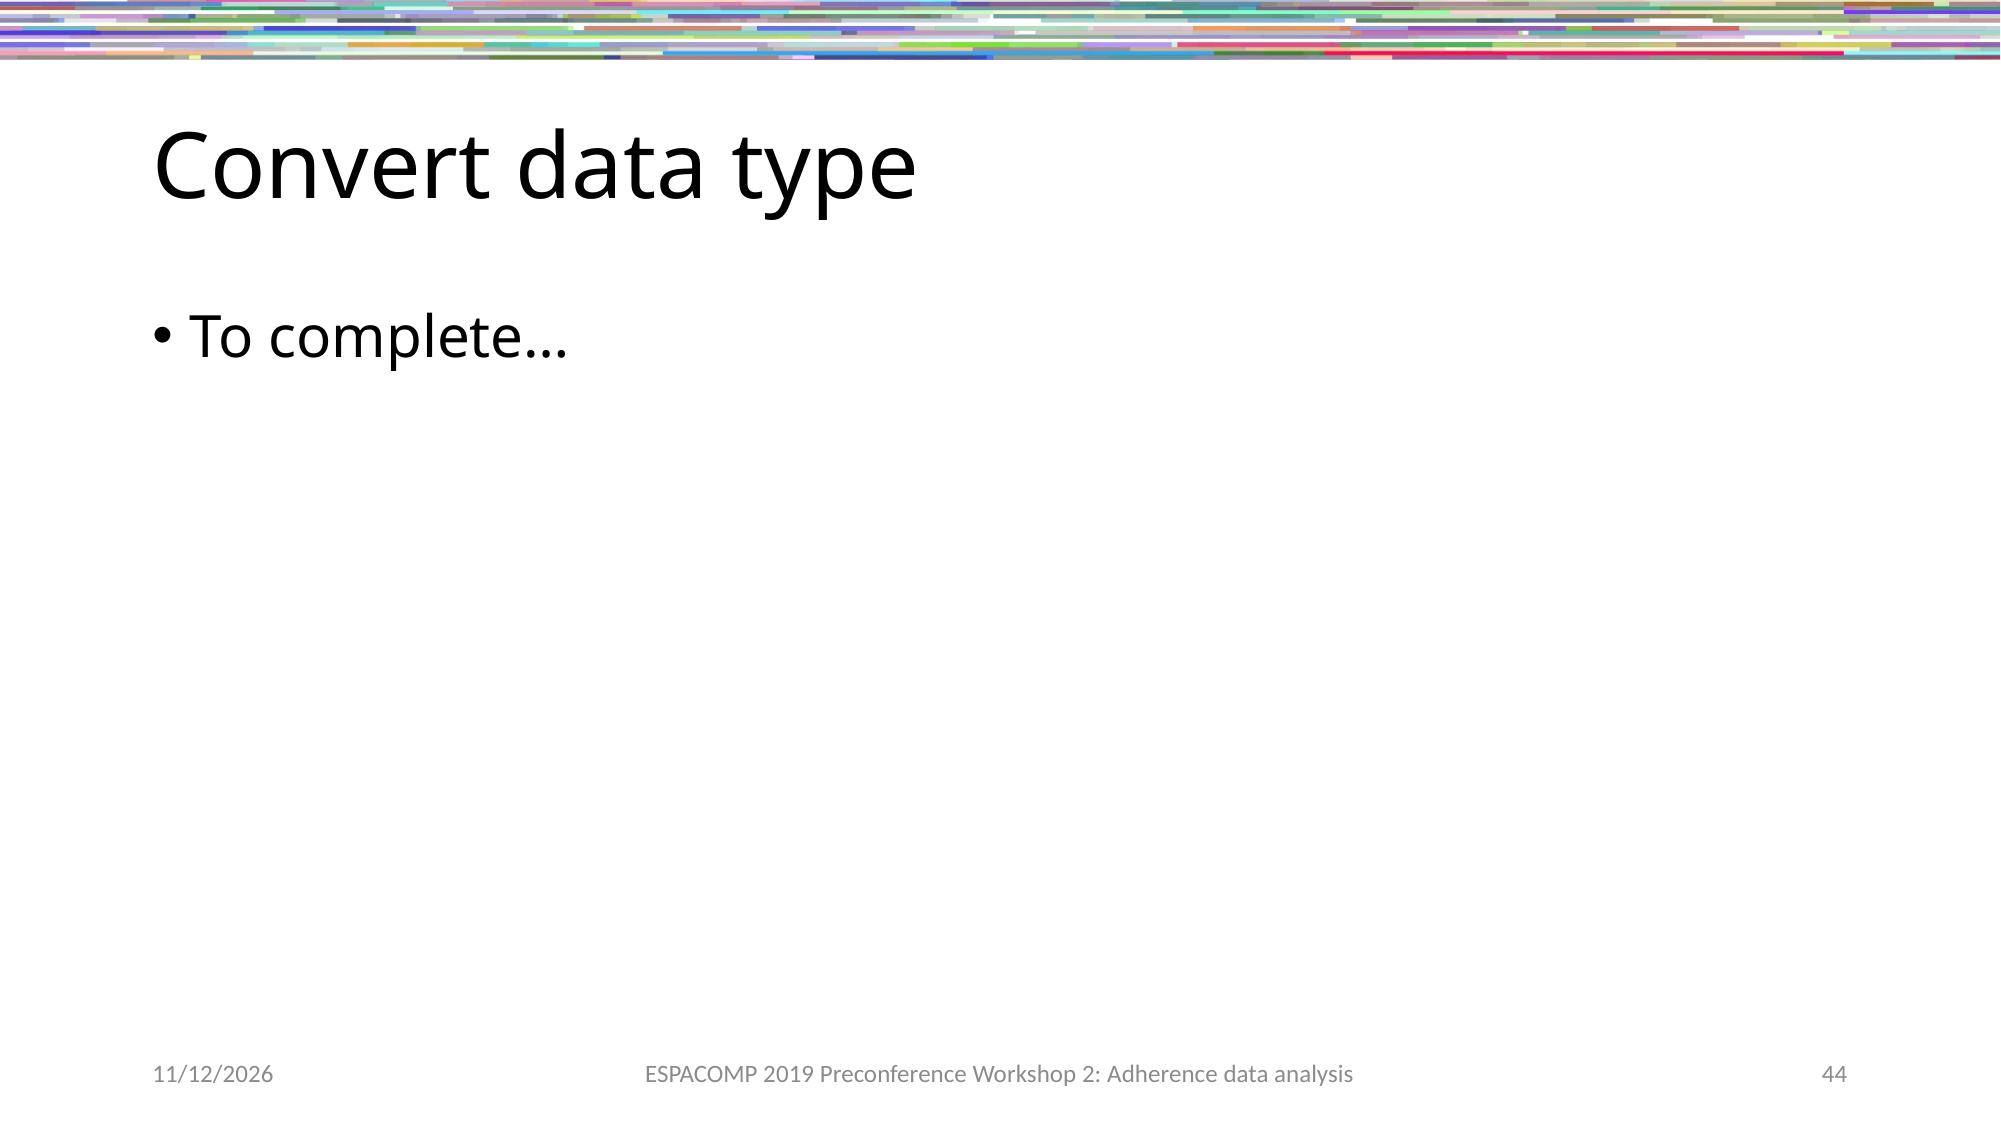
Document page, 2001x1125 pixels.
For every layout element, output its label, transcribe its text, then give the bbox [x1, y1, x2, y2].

picture [0, 0, 2001, 60]
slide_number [137, 1042, 587, 1103]
list To complete… [137, 299, 1863, 1014]
footer ESPACOMP 2019 Preconference Workshop 2: Adherence data analysis [587, 1042, 1412, 1103]
slide_number 44 [1412, 1042, 1863, 1103]
title Convert data type [137, 59, 1863, 278]
